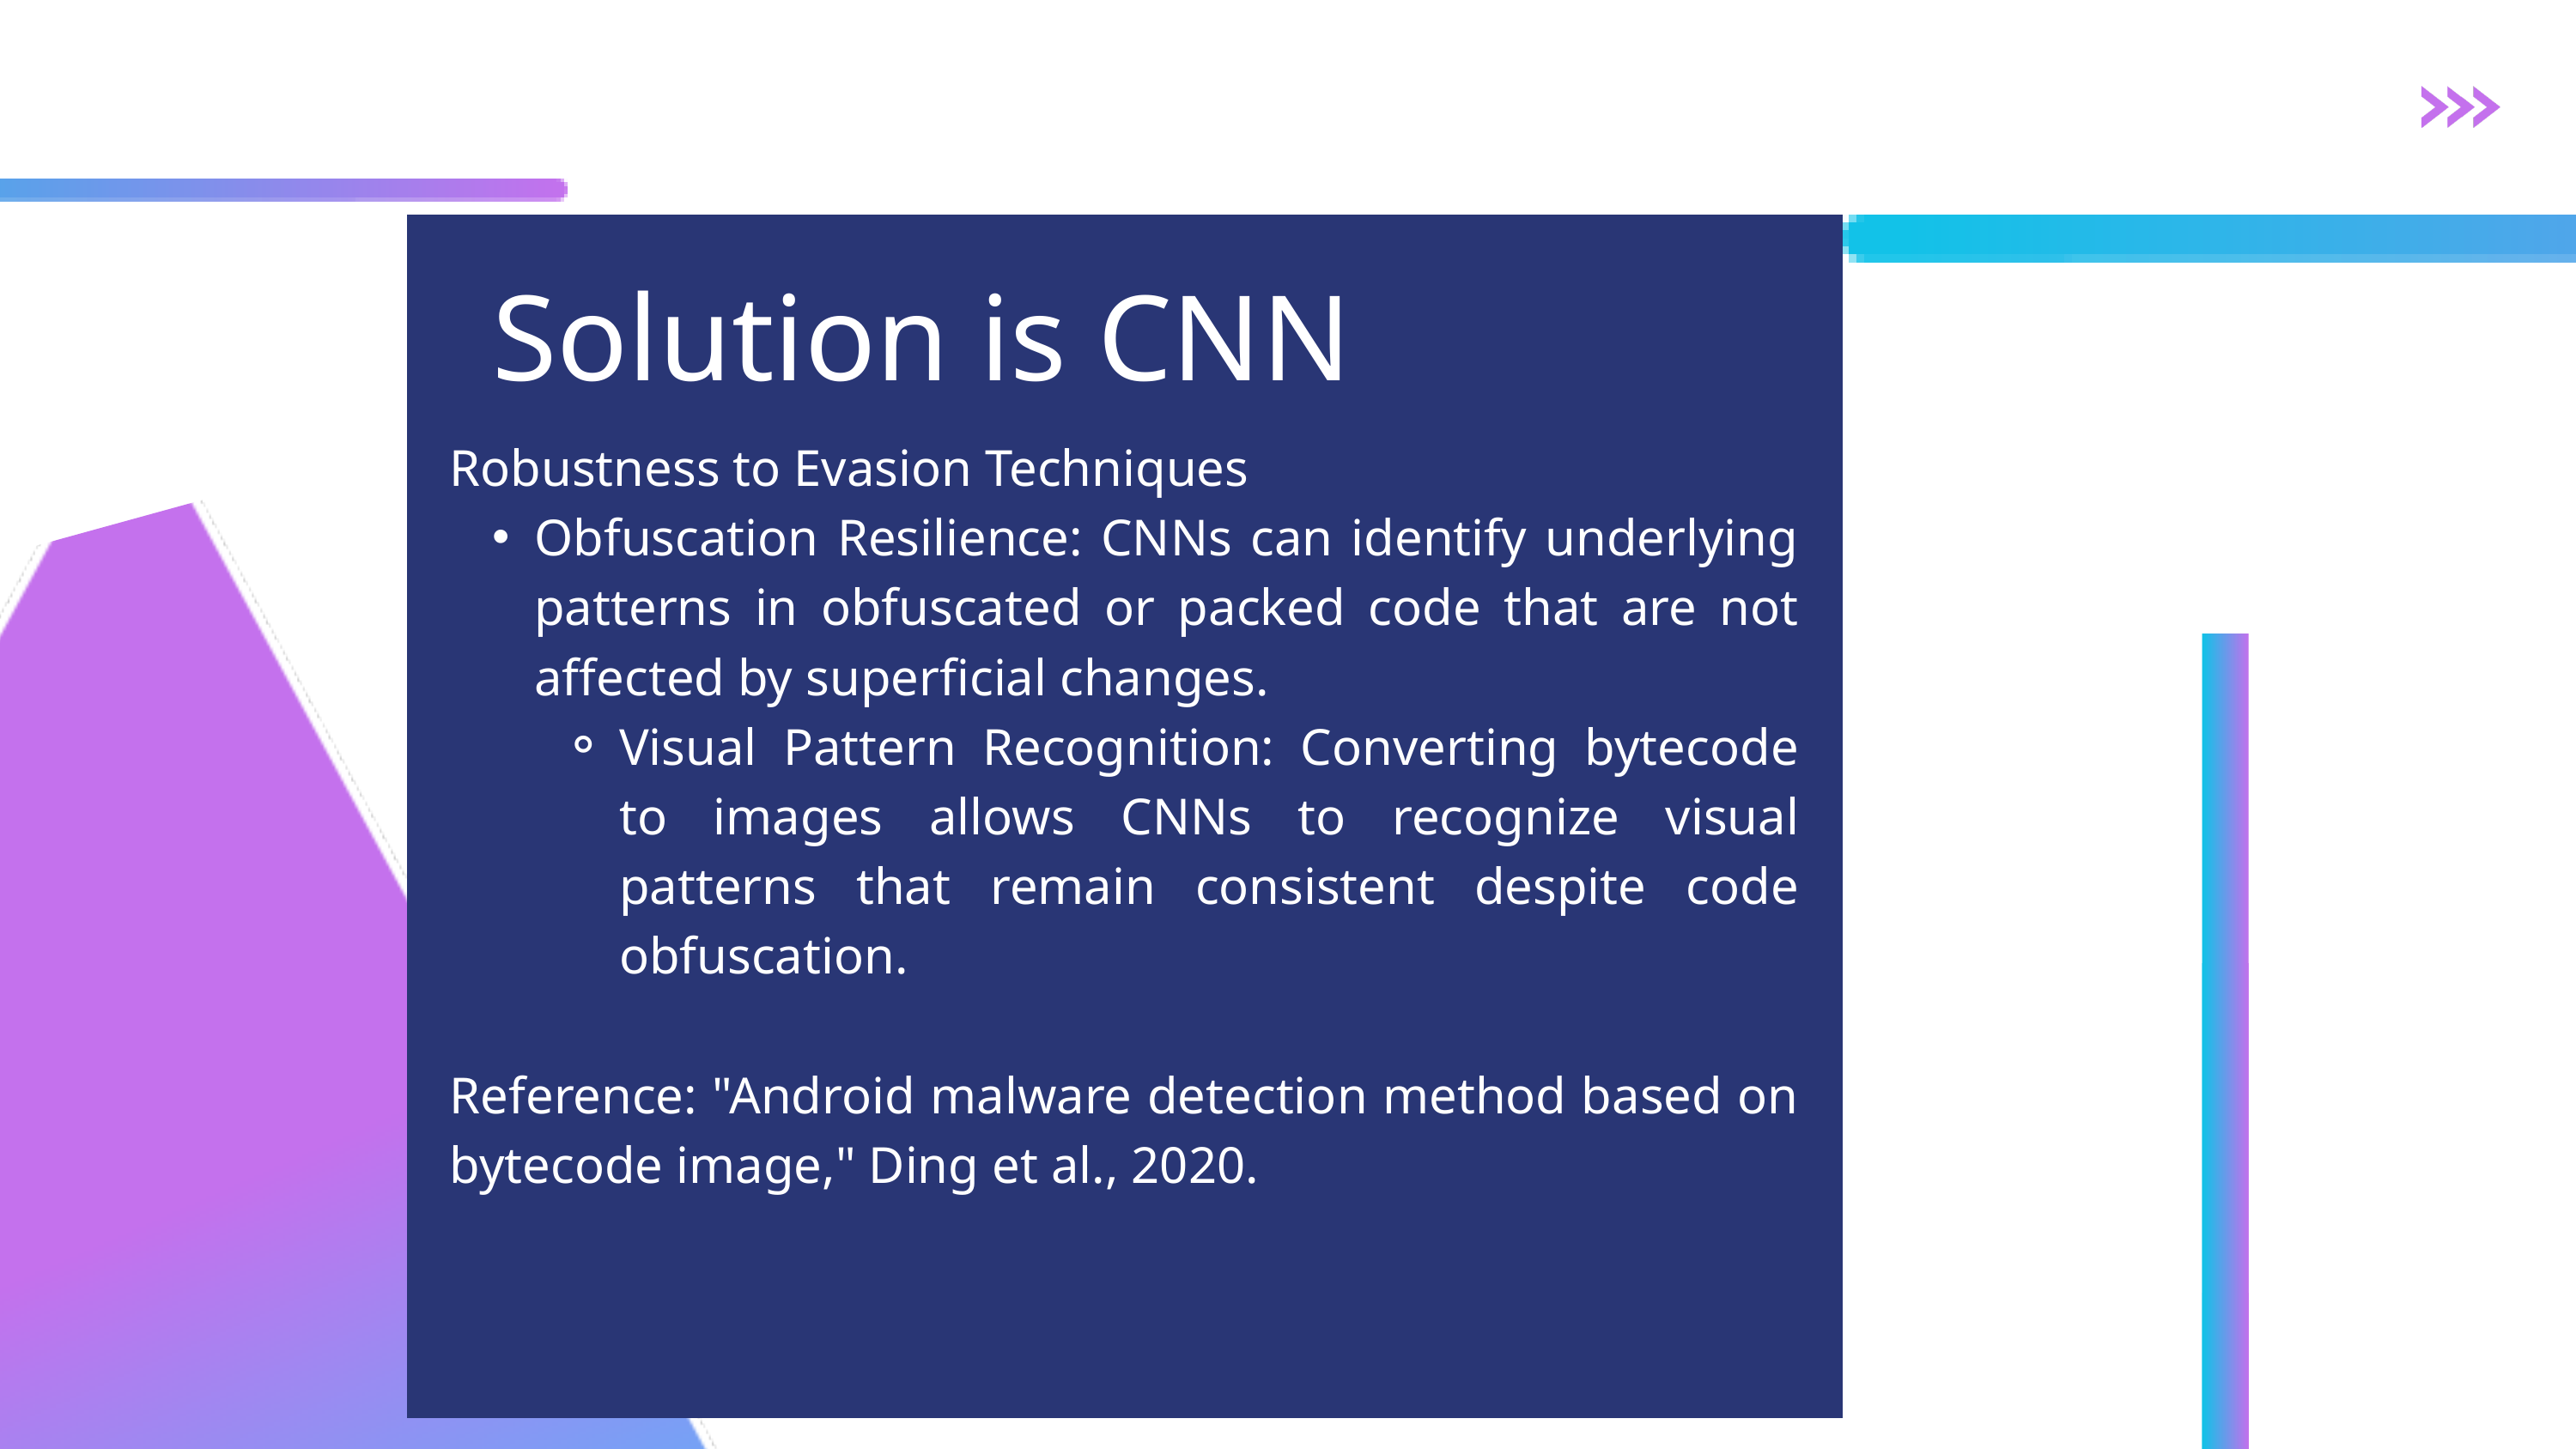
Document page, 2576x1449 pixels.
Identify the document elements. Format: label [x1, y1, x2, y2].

text_box [0, 179, 568, 202]
text_box [2421, 86, 2500, 129]
text_box [0, 445, 931, 1449]
text_box [1844, 215, 2576, 263]
text_box [2202, 634, 2249, 1449]
text_box [406, 214, 1843, 1419]
